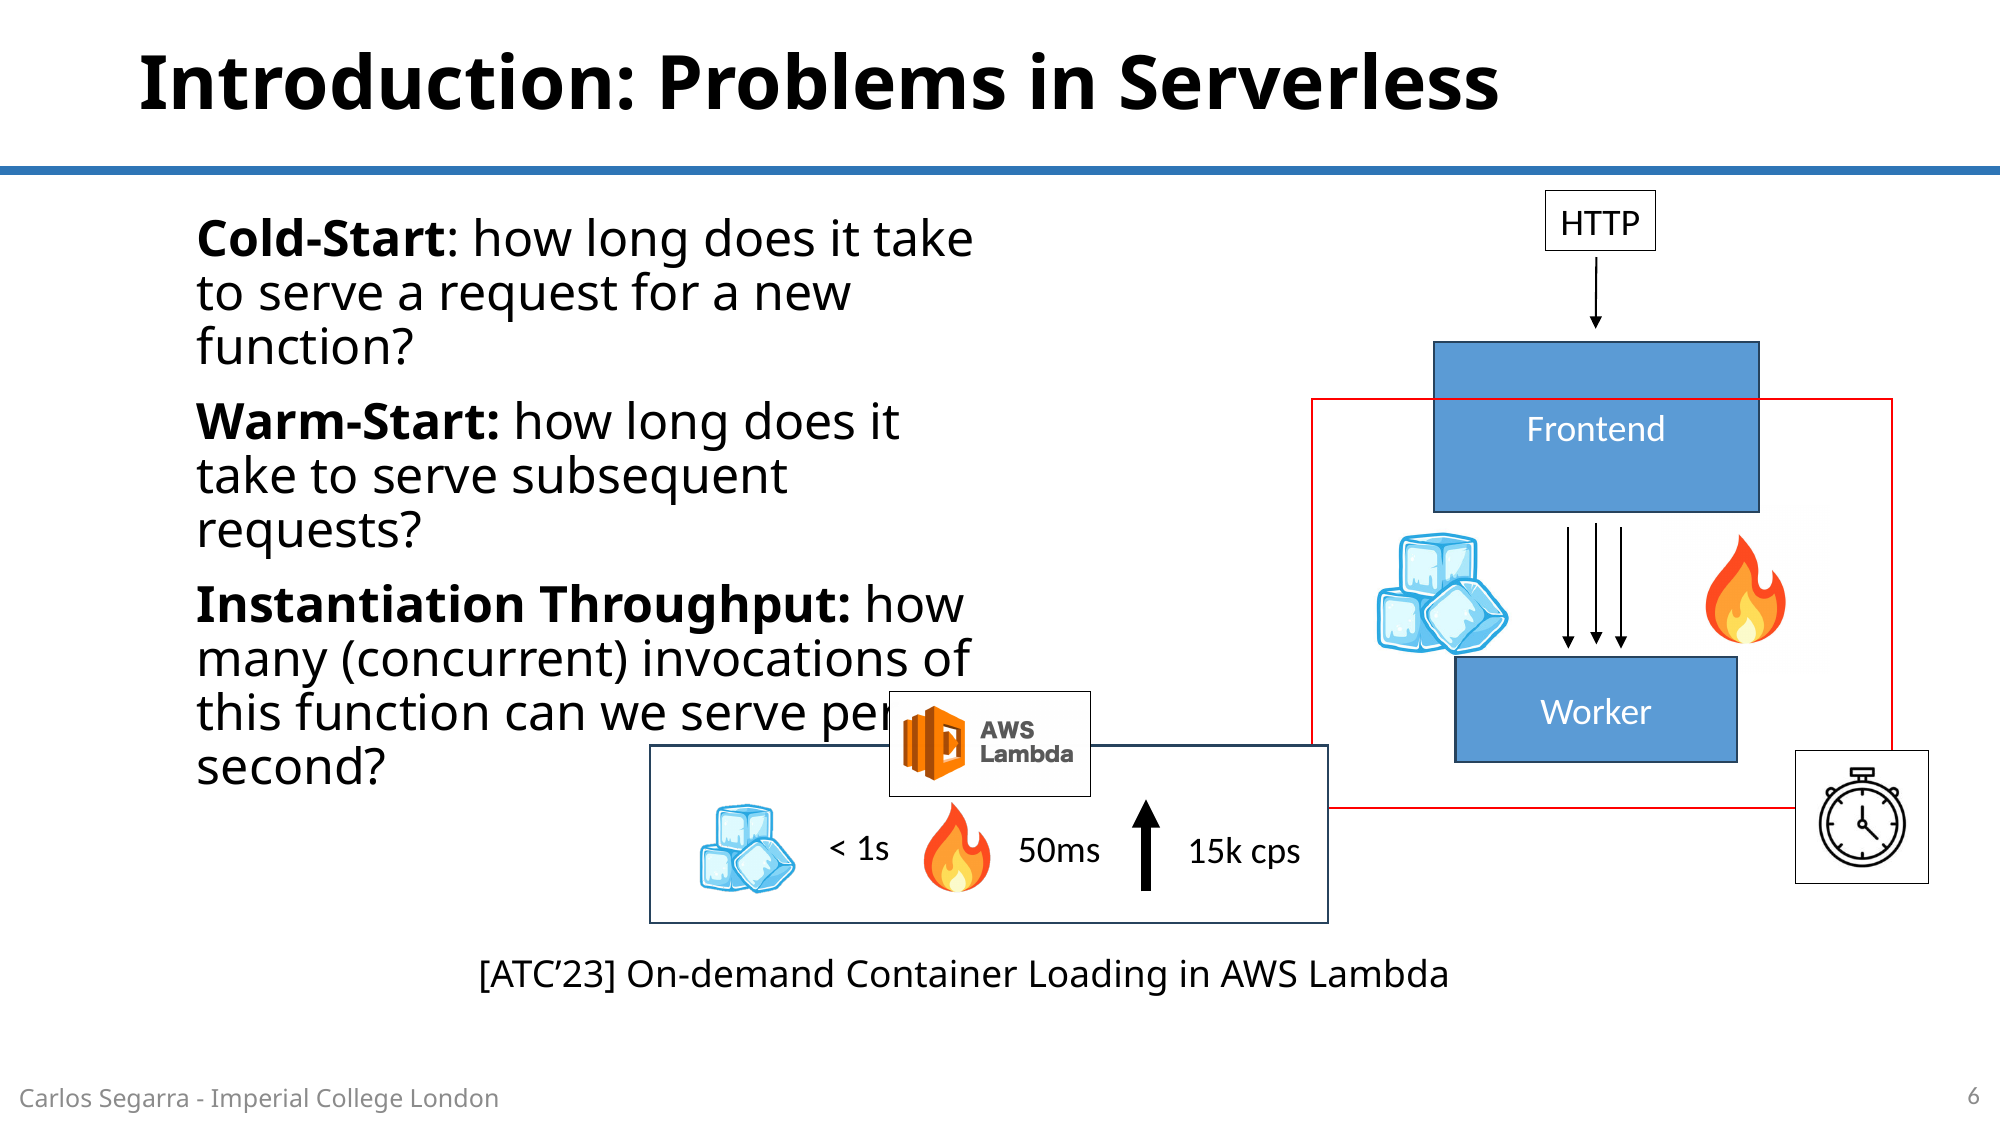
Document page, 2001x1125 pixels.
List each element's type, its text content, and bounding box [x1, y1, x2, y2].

text_box [1311, 398, 1893, 809]
text_box [649, 744, 1329, 924]
footer Carlos Segarra - Imperial College London [3, 1067, 1204, 1125]
text_box [ATC’23] On-demand Container Loading in AWS Lambda [463, 948, 1569, 1036]
text_box Frontend [1433, 341, 1760, 398]
text_box 15k cps [1172, 818, 1316, 879]
text_box HTTP [1545, 190, 1656, 251]
slide_number 6 [1545, 1064, 1996, 1125]
picture [1795, 750, 1930, 884]
picture [633, 779, 862, 917]
text_box 50ms [1027, 817, 1116, 878]
title Introduction: Problems in Serverless [0, 0, 2000, 171]
text_box < 1s [862, 815, 887, 875]
text_box Cold-Start: how long does it take to serve a request for a new function? Warm-Start: how long does it take to serve subsequent requests? Instantiation Throughput: how many (concurrent) invocations of this function can we serve per second? [137, 206, 1000, 920]
picture [1285, 499, 1600, 688]
picture [1661, 506, 1830, 674]
picture [887, 691, 1091, 917]
